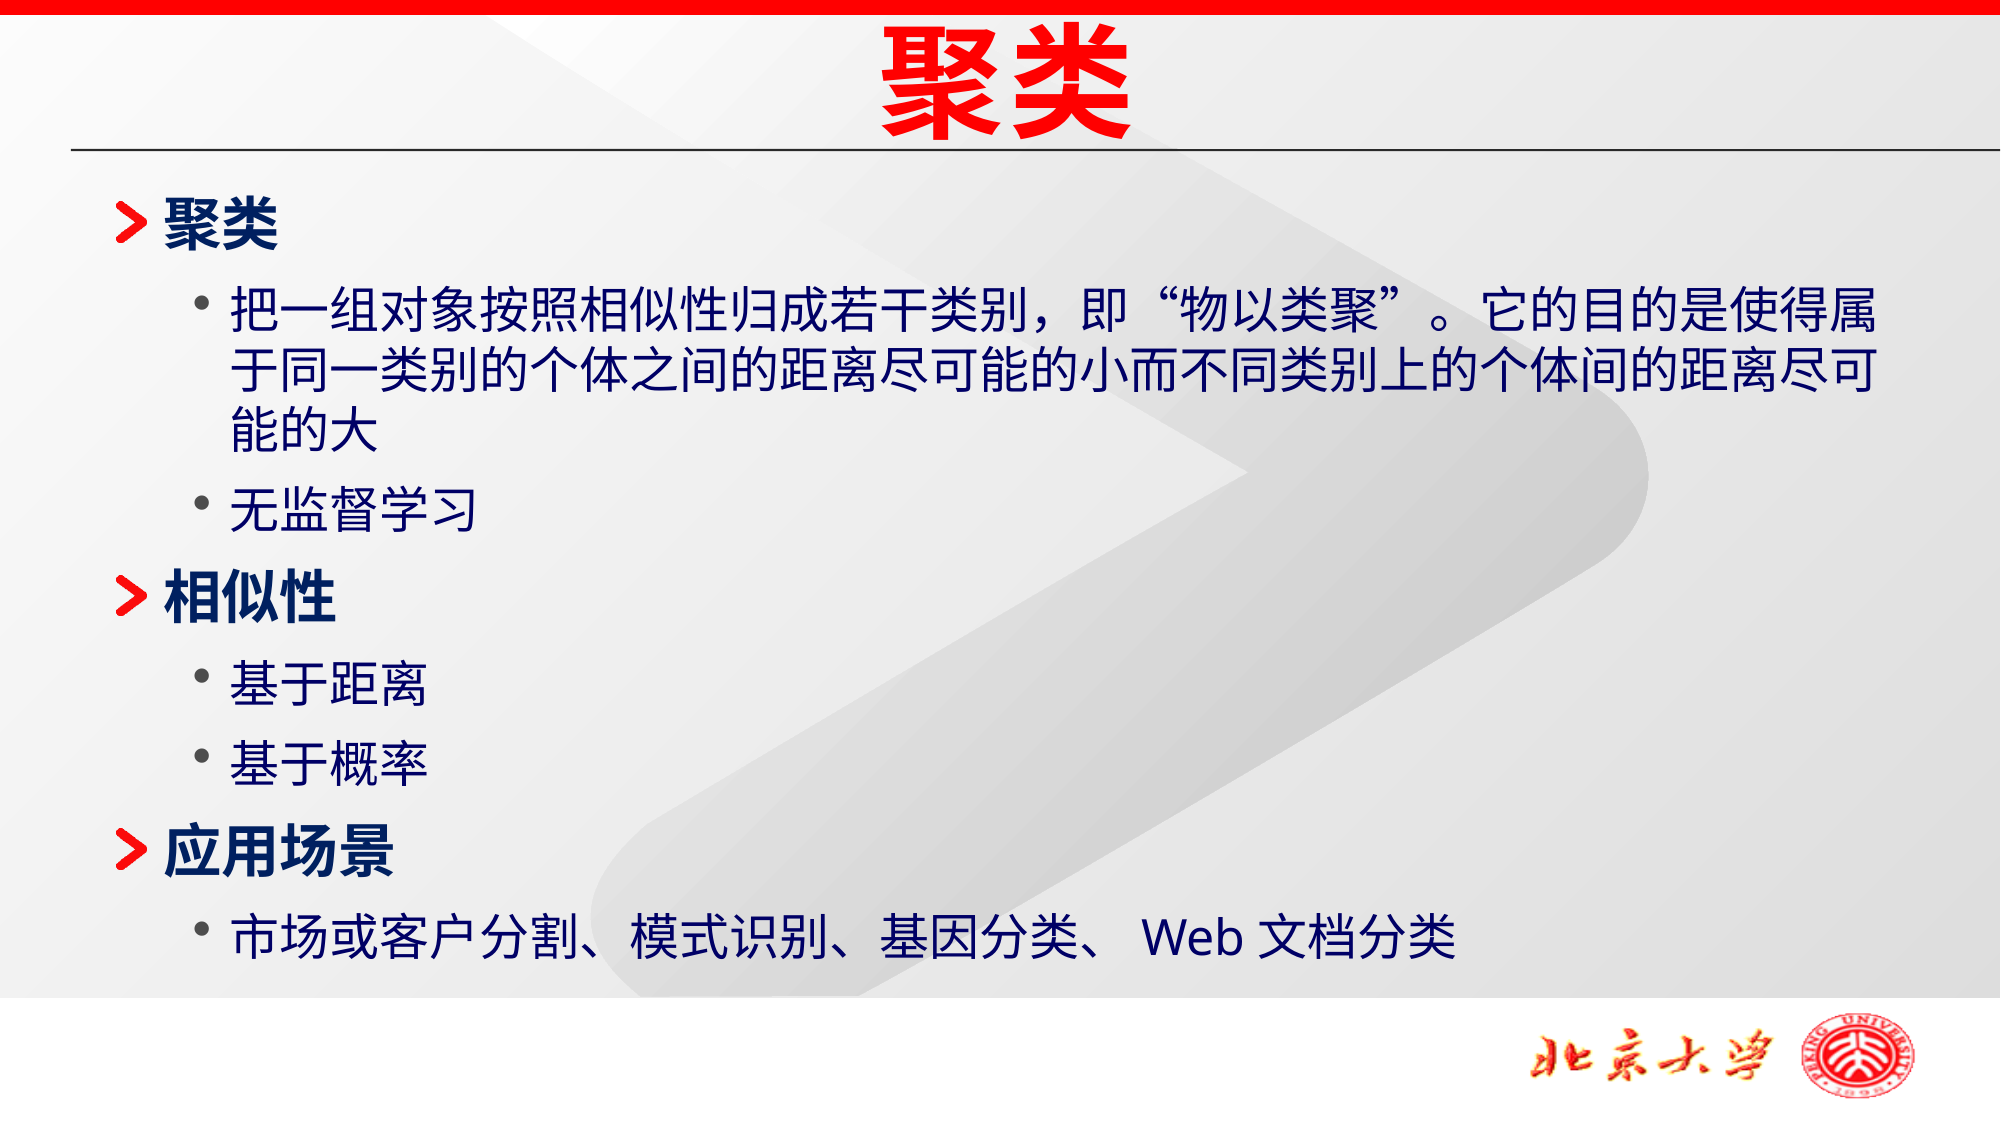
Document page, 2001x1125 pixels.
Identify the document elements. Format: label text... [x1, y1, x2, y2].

picture [116, 575, 147, 616]
list 聚类 把一组对象按照相似性归成若干类别，即“物以类聚”。它的目的是使得属于同一类别的个体之间的距离尽可能的小而不同类别上的个体间的距离尽可能的大 无监督学习 相似性 基于距离 基于概率 应用场景 市场或客户分割、模式识别、基因分类、Web文档分类 [116, 186, 1917, 973]
text_box 聚类 [525, 0, 1488, 161]
picture [1800, 1012, 1917, 1100]
picture [116, 828, 147, 870]
picture [116, 201, 147, 243]
